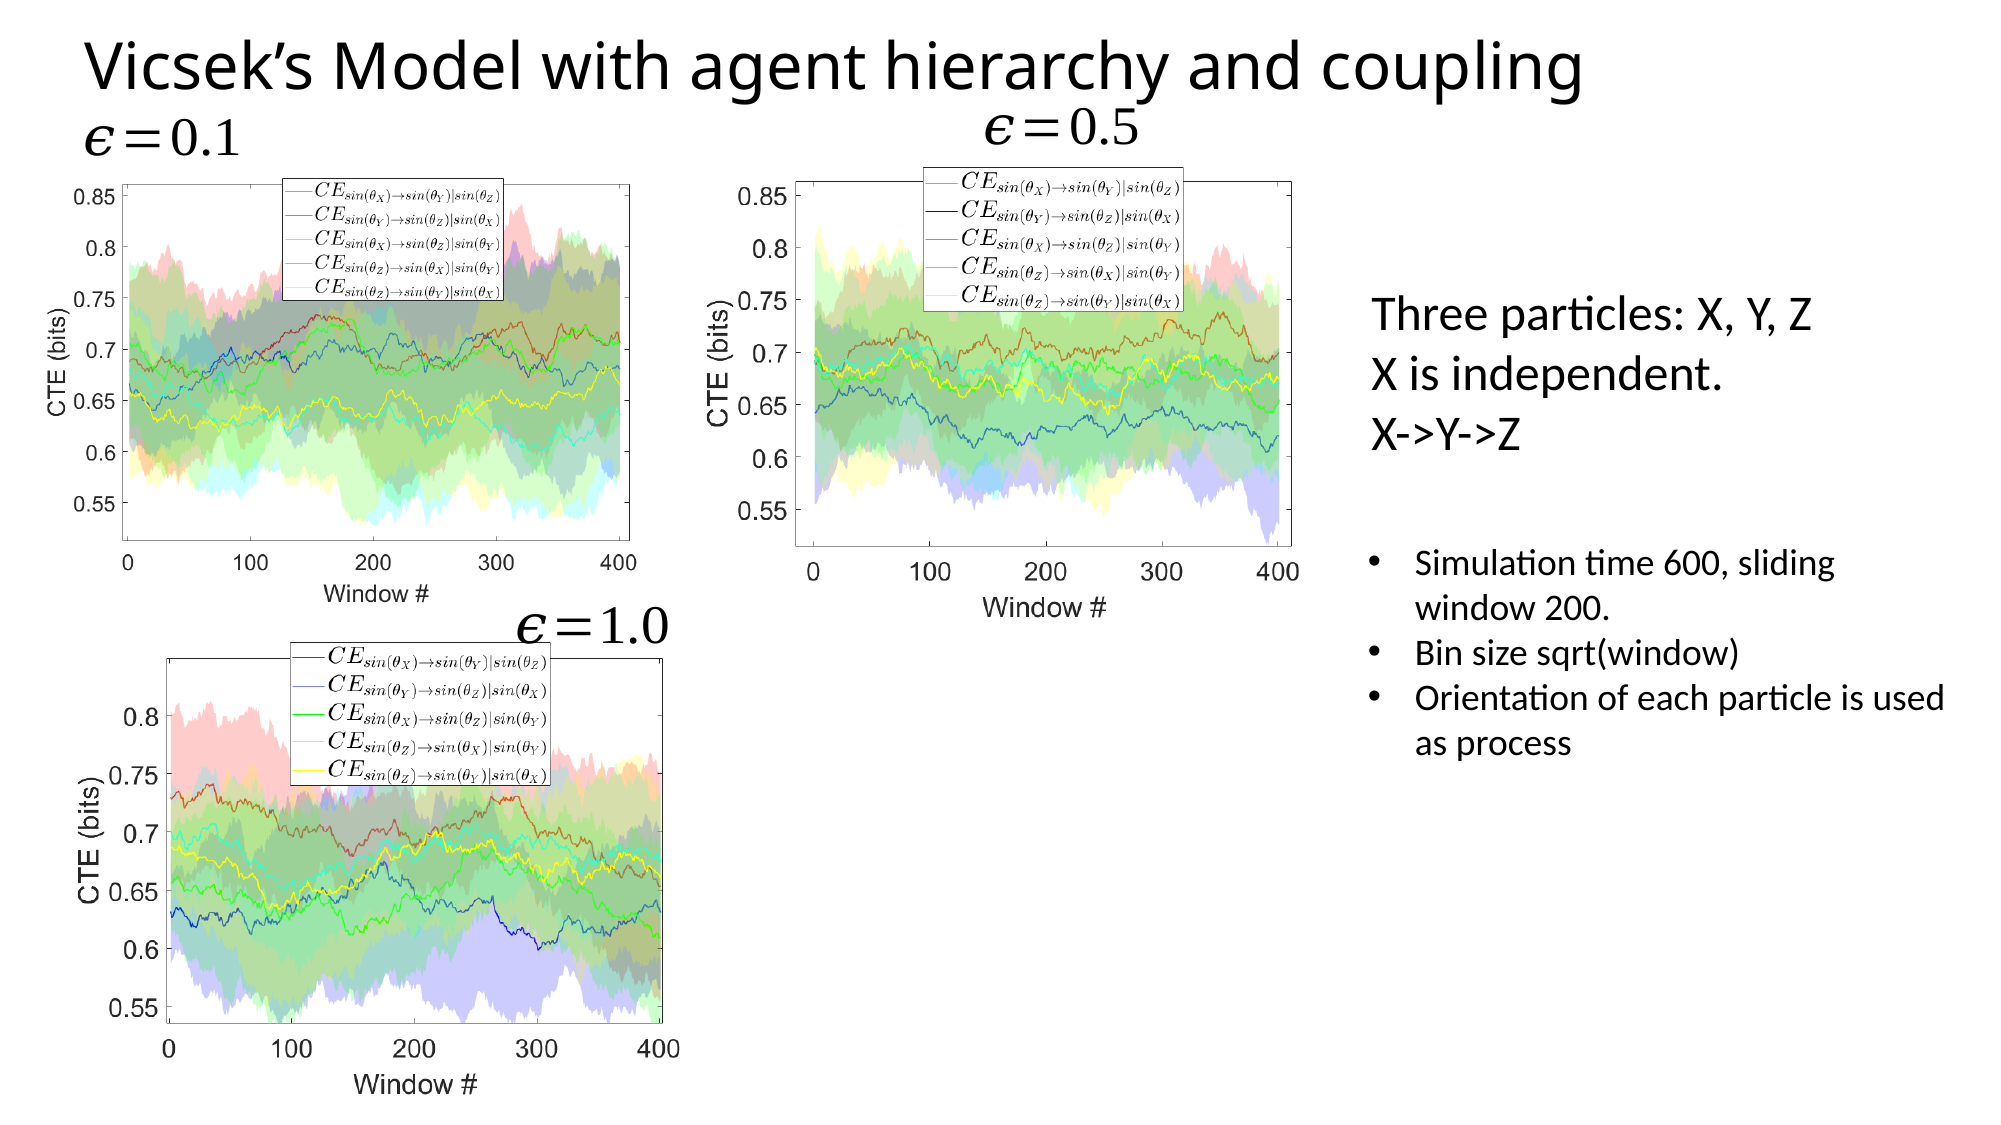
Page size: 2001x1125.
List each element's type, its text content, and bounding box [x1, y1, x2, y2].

text_box Simulation time 600, sliding window 200. Bin size sqrt(window) Orientation of each particle is used as process [1353, 530, 1963, 771]
picture [37, 149, 692, 607]
title Vicsek’s Model with agent hierarchy and coupling [69, 9, 1795, 128]
text_box Three particles: X, Y, Z X is independent. X->Y->Z [1356, 272, 1984, 468]
picture [69, 145, 1354, 1100]
